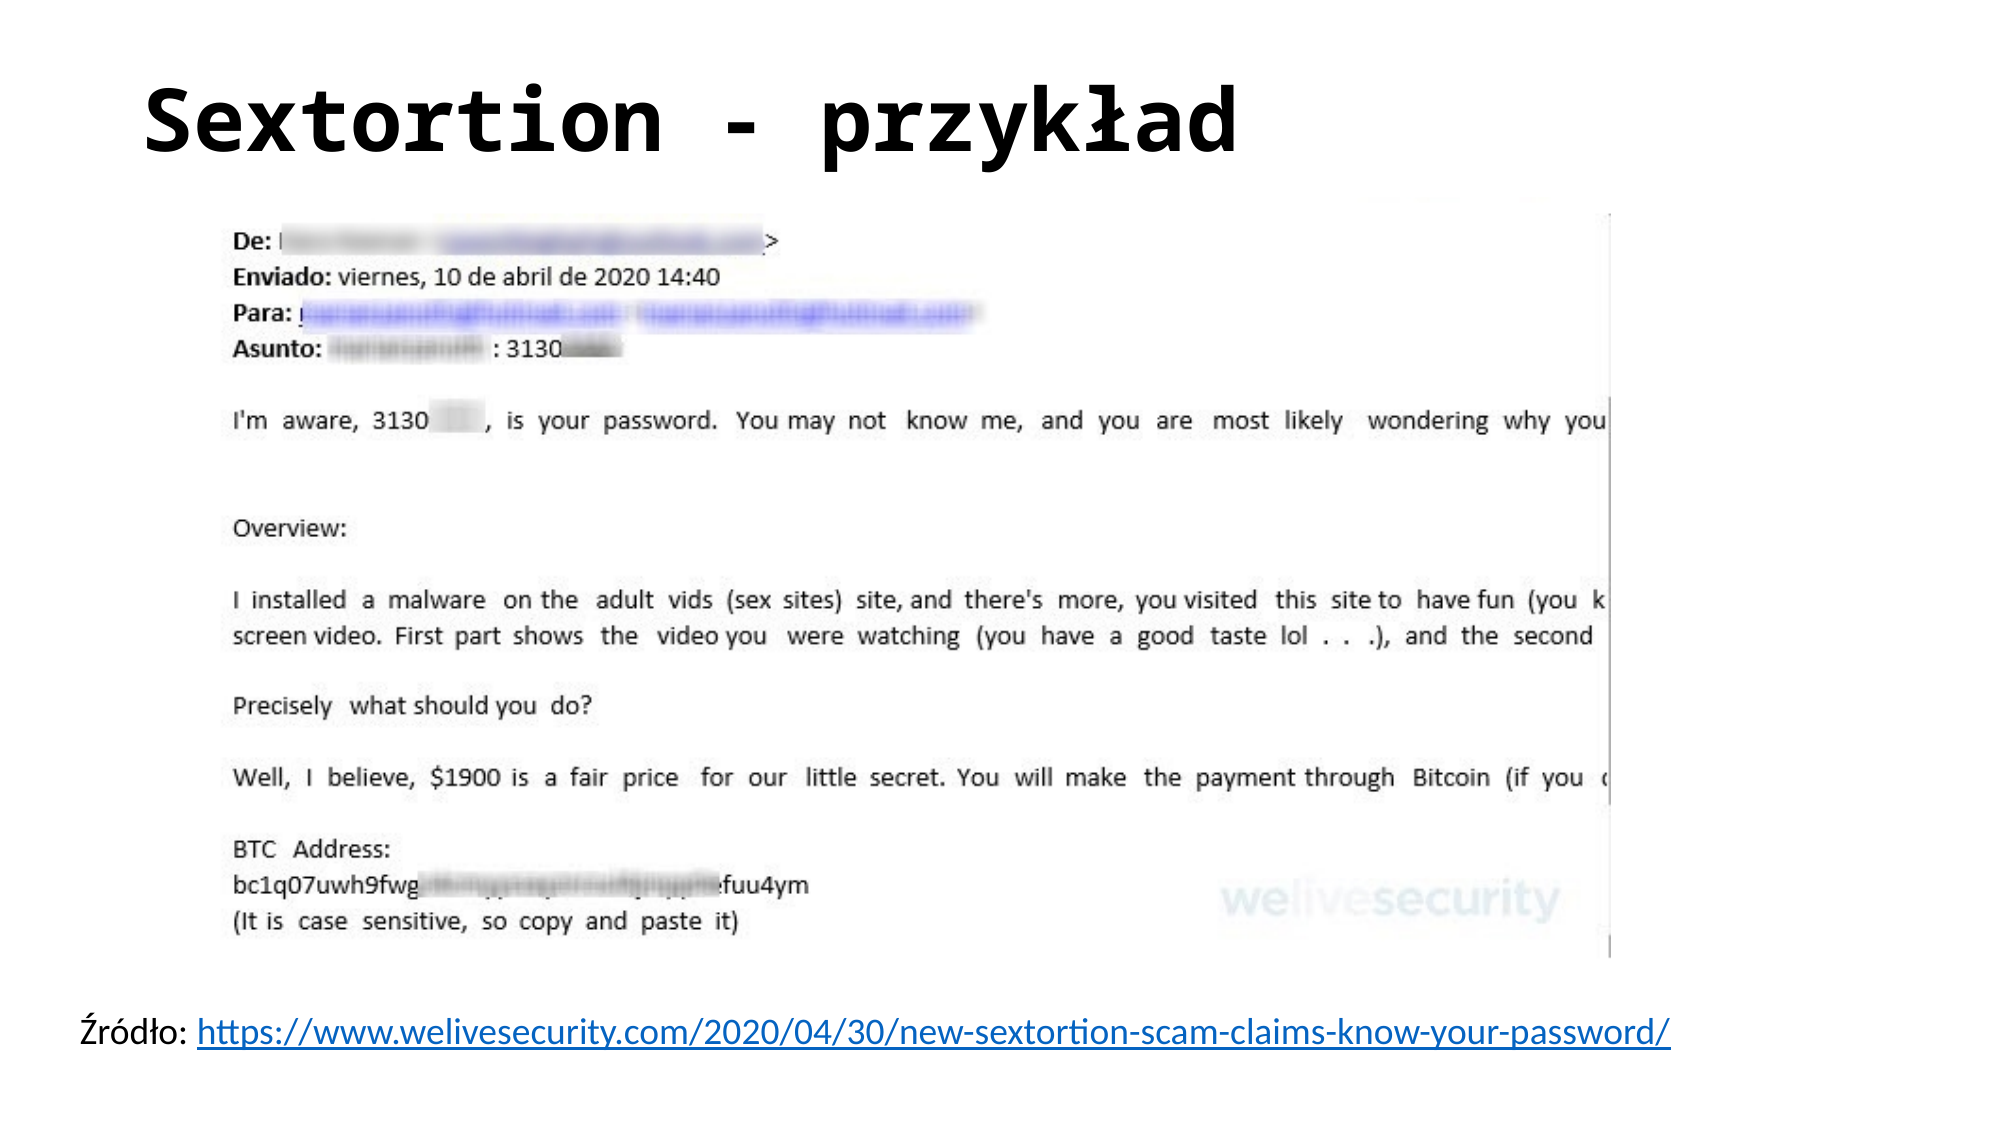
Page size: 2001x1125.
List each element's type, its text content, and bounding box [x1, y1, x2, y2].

title Sextortion - przykład [126, 68, 1725, 179]
text_box Źródło: https://www.welivesecurity.com/2020/04/30/new-sextortion-scam-claims-know-your-password/ [65, 999, 1858, 1060]
picture [216, 197, 1611, 962]
